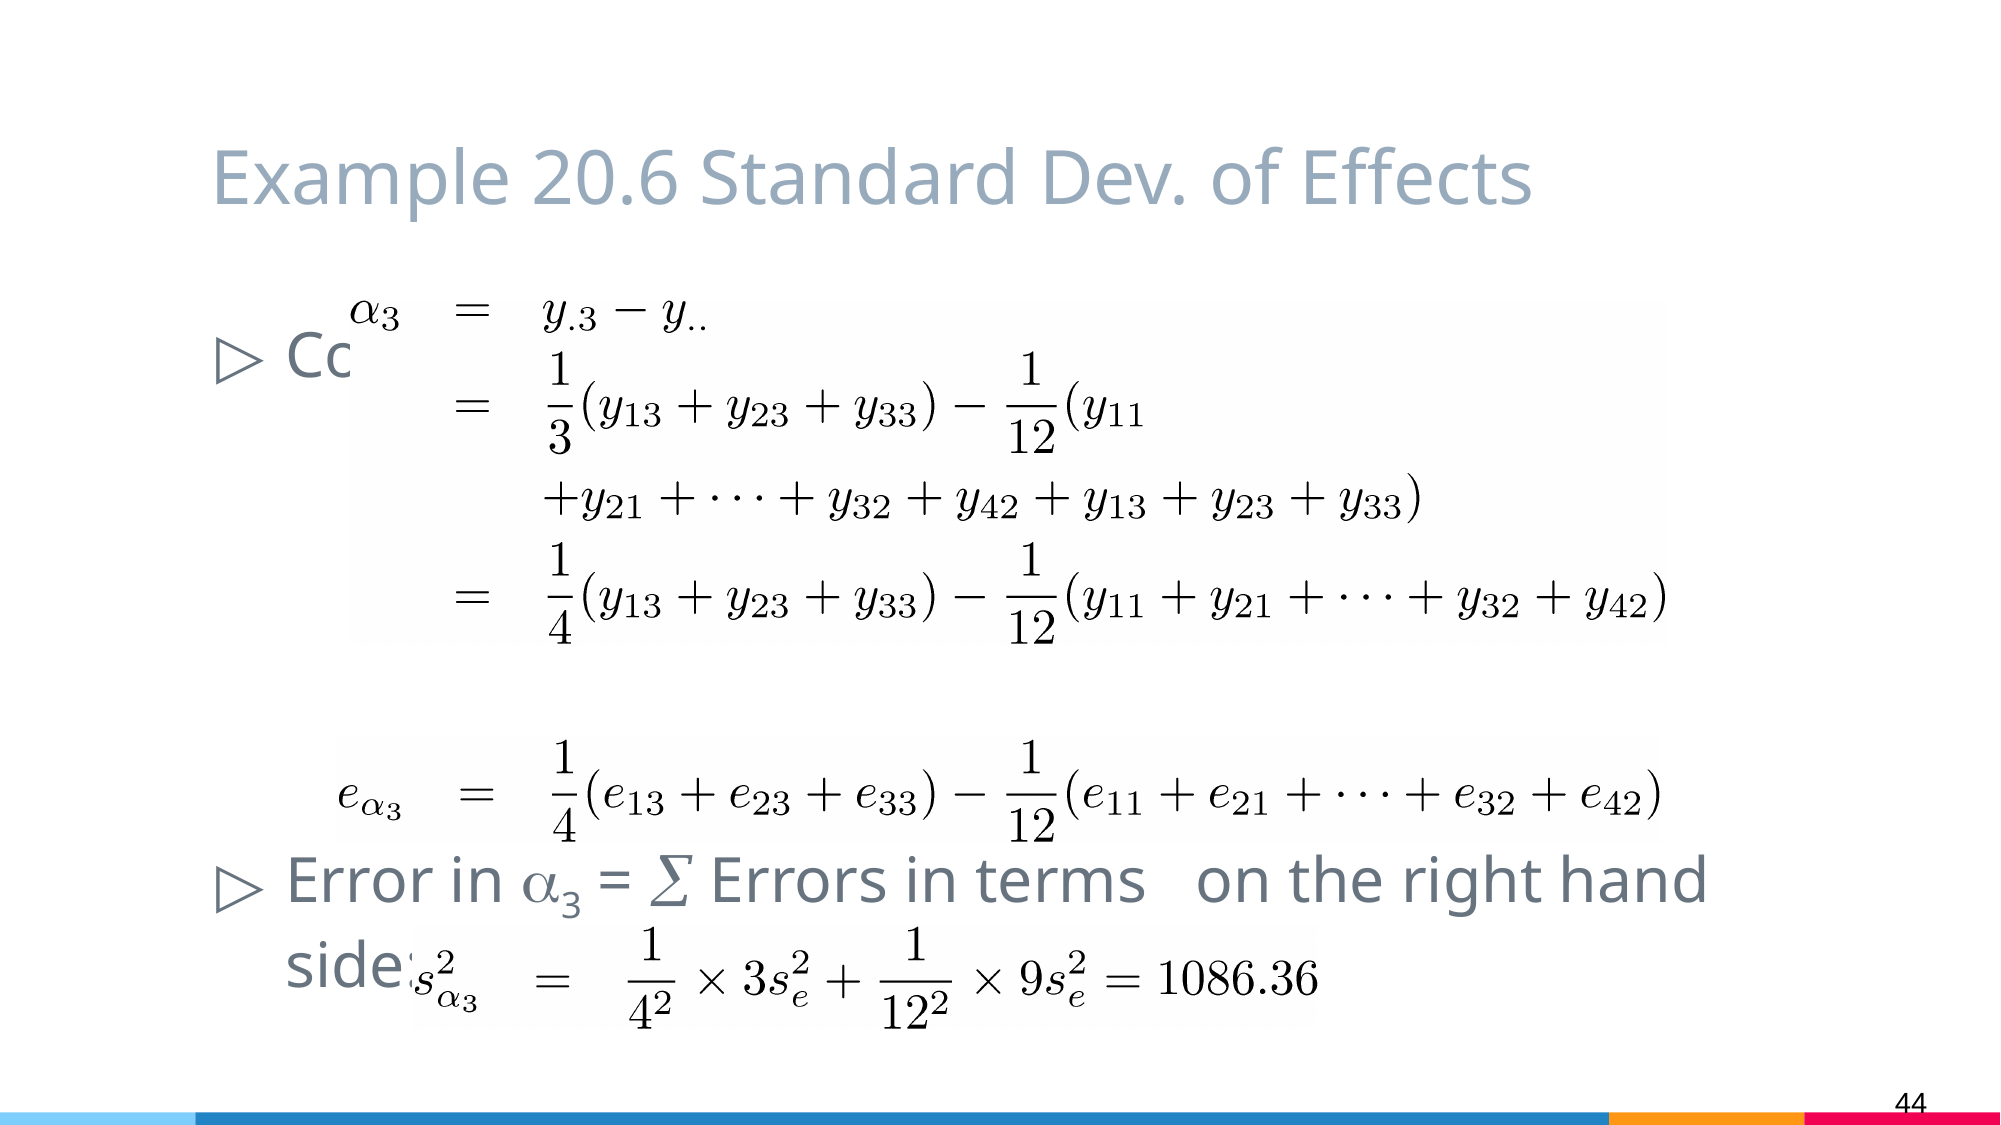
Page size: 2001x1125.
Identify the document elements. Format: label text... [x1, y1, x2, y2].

picture [337, 737, 1663, 843]
list Consider the effect of processor Z: Since, Error in a3 = å Errors in terms on the right hand side: eij's are normally distributed  a3 is normal with [195, 300, 1780, 1078]
picture [412, 924, 1318, 1031]
picture [349, 299, 1667, 646]
title Example 20.6 Standard Dev. of Effects [195, 47, 1802, 236]
